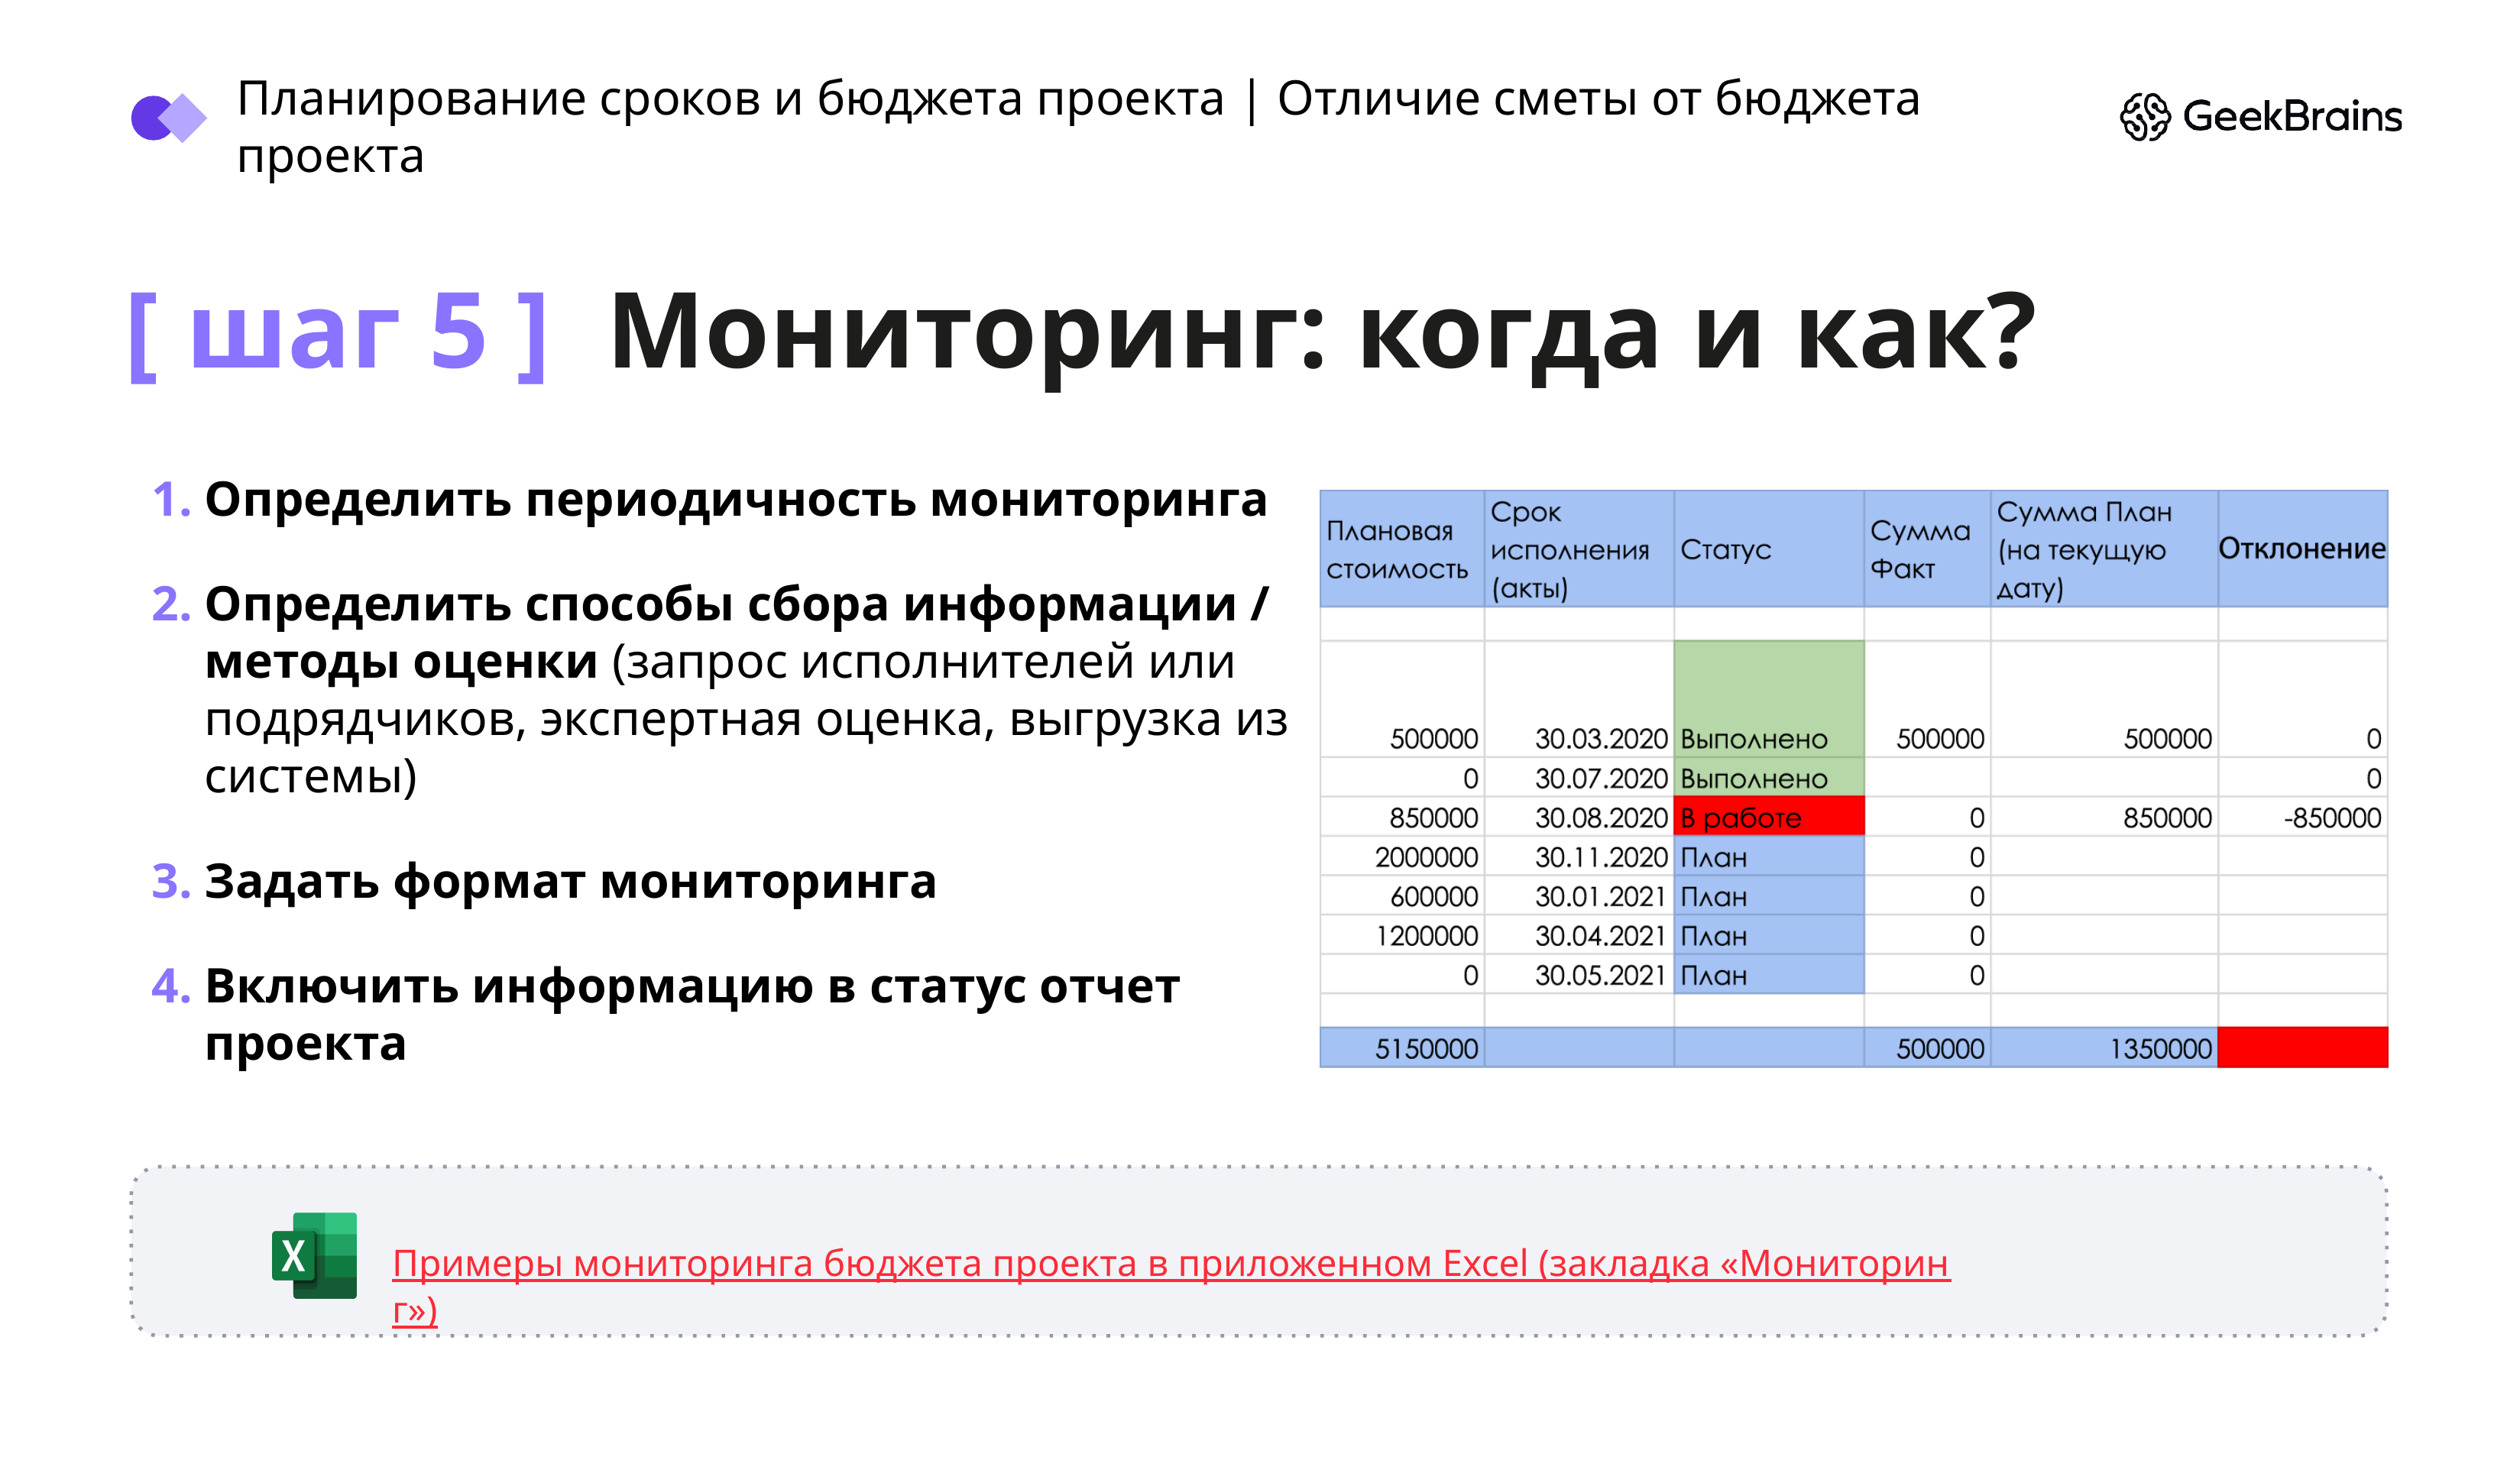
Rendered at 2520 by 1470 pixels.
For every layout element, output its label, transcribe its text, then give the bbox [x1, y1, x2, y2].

text_box [157, 92, 208, 144]
text_box Примеры мониторинга бюджета проекта в приложенном Excel (закладка «Мониторинг») [392, 1228, 1967, 1290]
text_box [131, 1167, 2387, 1336]
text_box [2120, 92, 2402, 141]
picture [271, 1206, 357, 1305]
picture [1320, 490, 2389, 1068]
text_box Определить периодичность мониторинга Определить способы сбора информации / методы оценки (запрос исполнителей или подрядчиков, экспертная оценка, выгрузка из системы) Задать формат мониторинга Включить информацию в статус отчет проекта [124, 468, 1357, 1070]
text_box Планирование сроков и бюджета проекта | Отличие сметы от бюджета проекта [225, 71, 2040, 178]
text_box [131, 96, 171, 141]
text_box [ шаг 5 ] Мониторинг: когда и как? [124, 280, 2380, 390]
